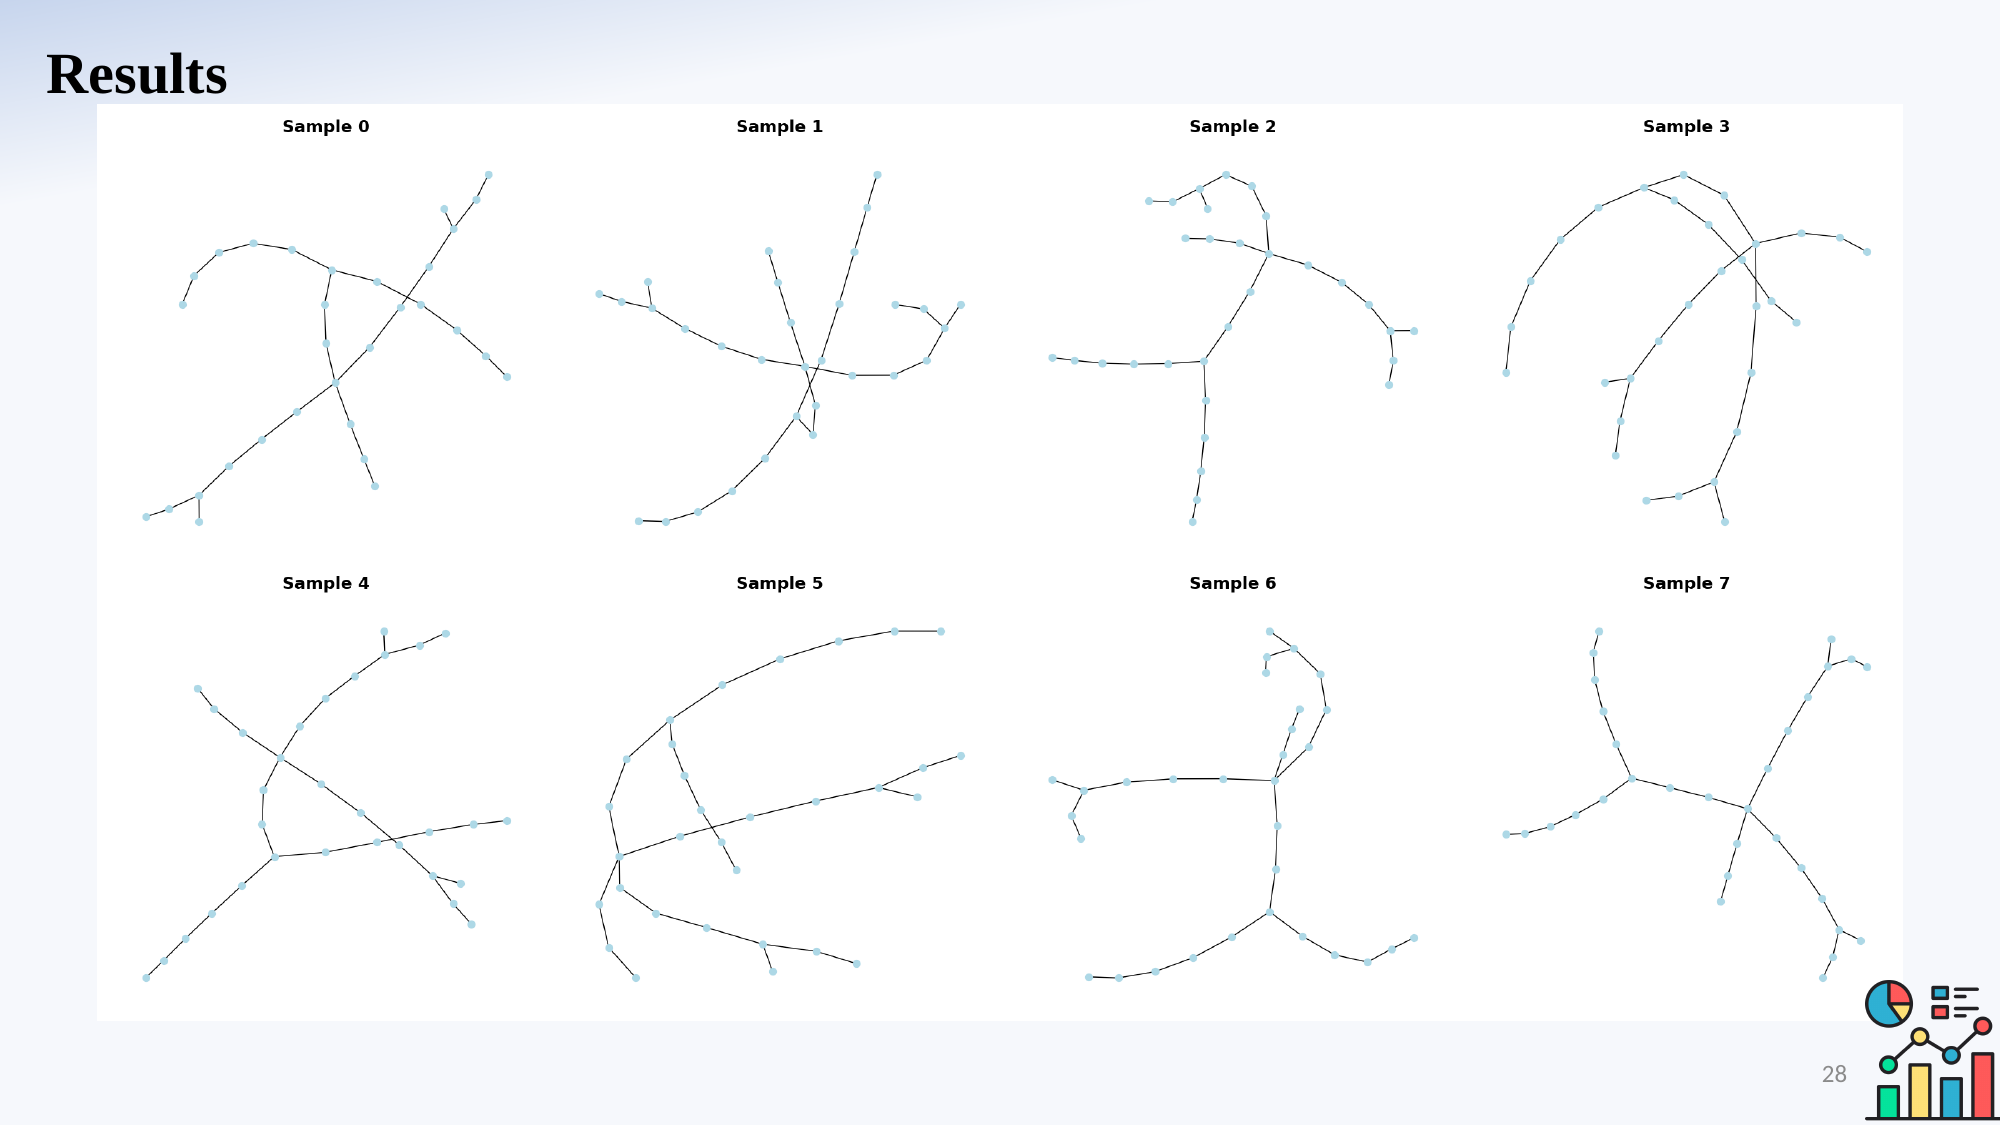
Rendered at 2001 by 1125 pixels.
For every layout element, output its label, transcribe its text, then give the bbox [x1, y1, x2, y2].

slide_number 28 [1412, 1042, 1862, 1103]
picture [97, 104, 2000, 1123]
text_box Results [32, 28, 1968, 283]
